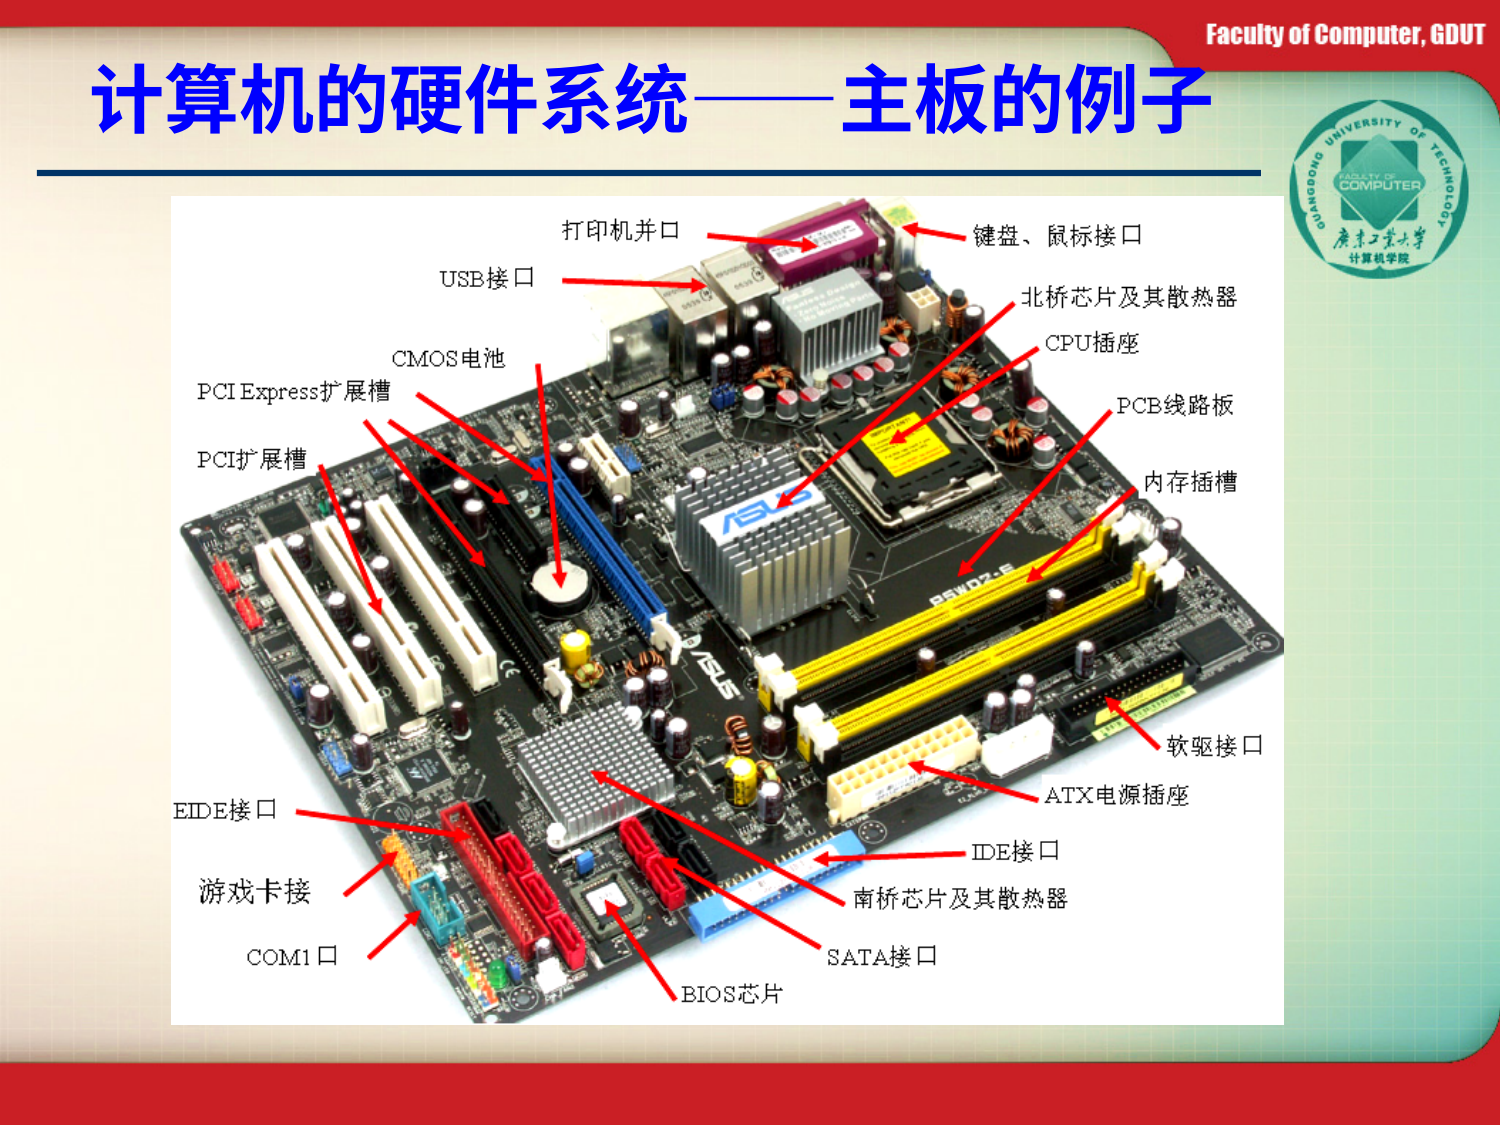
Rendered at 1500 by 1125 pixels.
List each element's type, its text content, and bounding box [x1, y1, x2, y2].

picture [0, 0, 1500, 1125]
title 计算机的硬件系统——主板的例子 [75, 45, 1425, 233]
